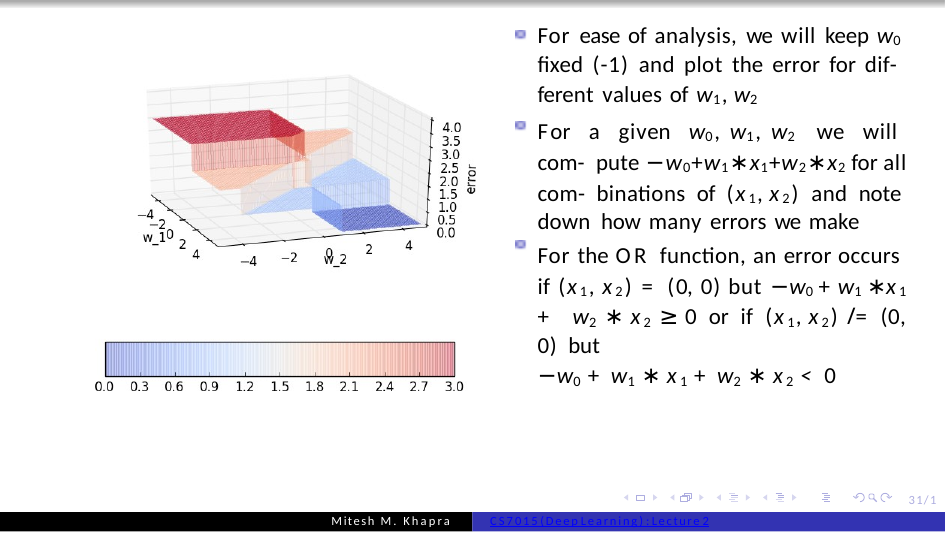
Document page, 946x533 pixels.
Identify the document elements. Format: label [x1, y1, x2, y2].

picture [95, 73, 477, 391]
picture [515, 240, 527, 252]
picture [515, 30, 527, 42]
text_box [527, 16, 917, 390]
text_box [0, 511, 946, 532]
picture [0, 0, 945, 8]
picture [515, 121, 527, 133]
text_box [906, 493, 942, 508]
